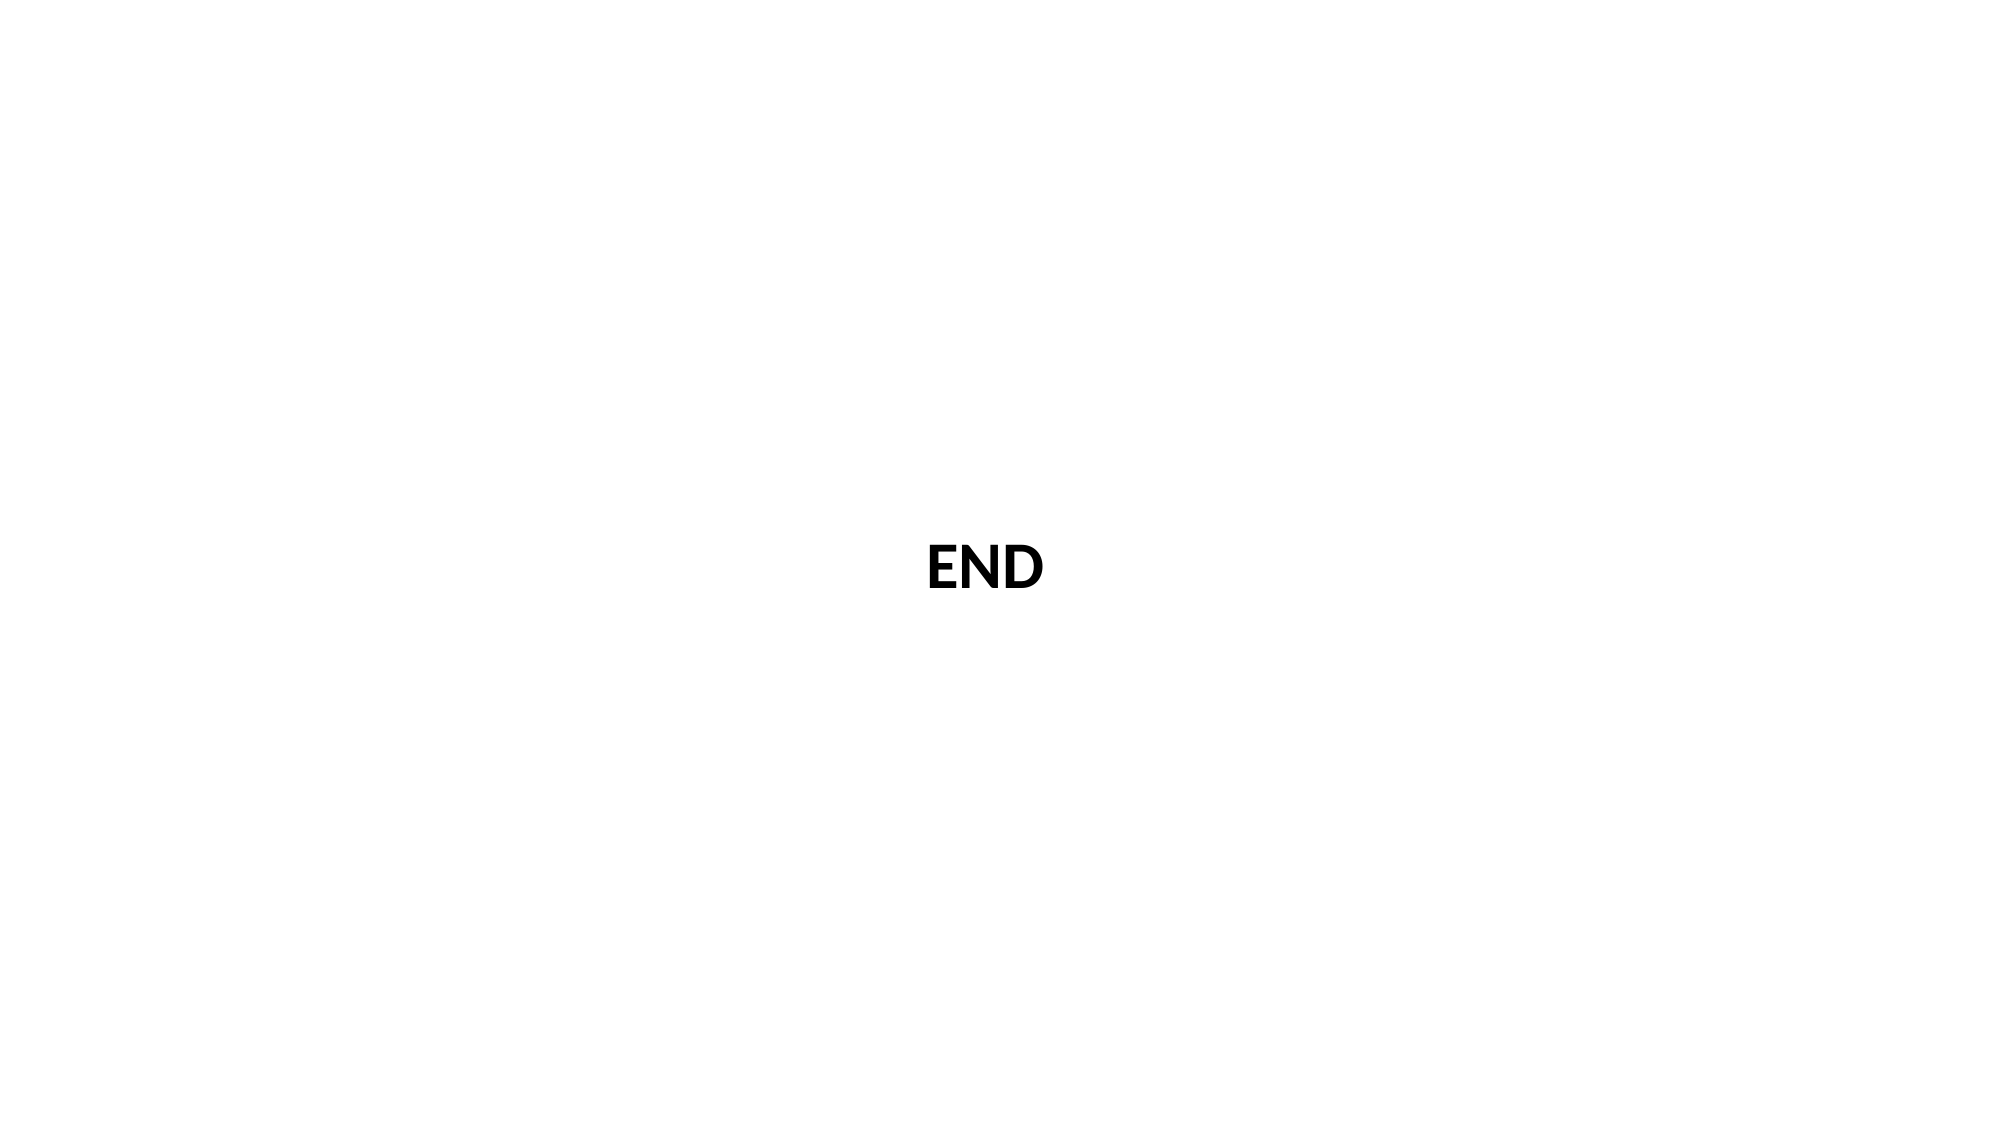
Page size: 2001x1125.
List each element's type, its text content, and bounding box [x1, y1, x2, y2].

text_box END [911, 514, 1089, 610]
